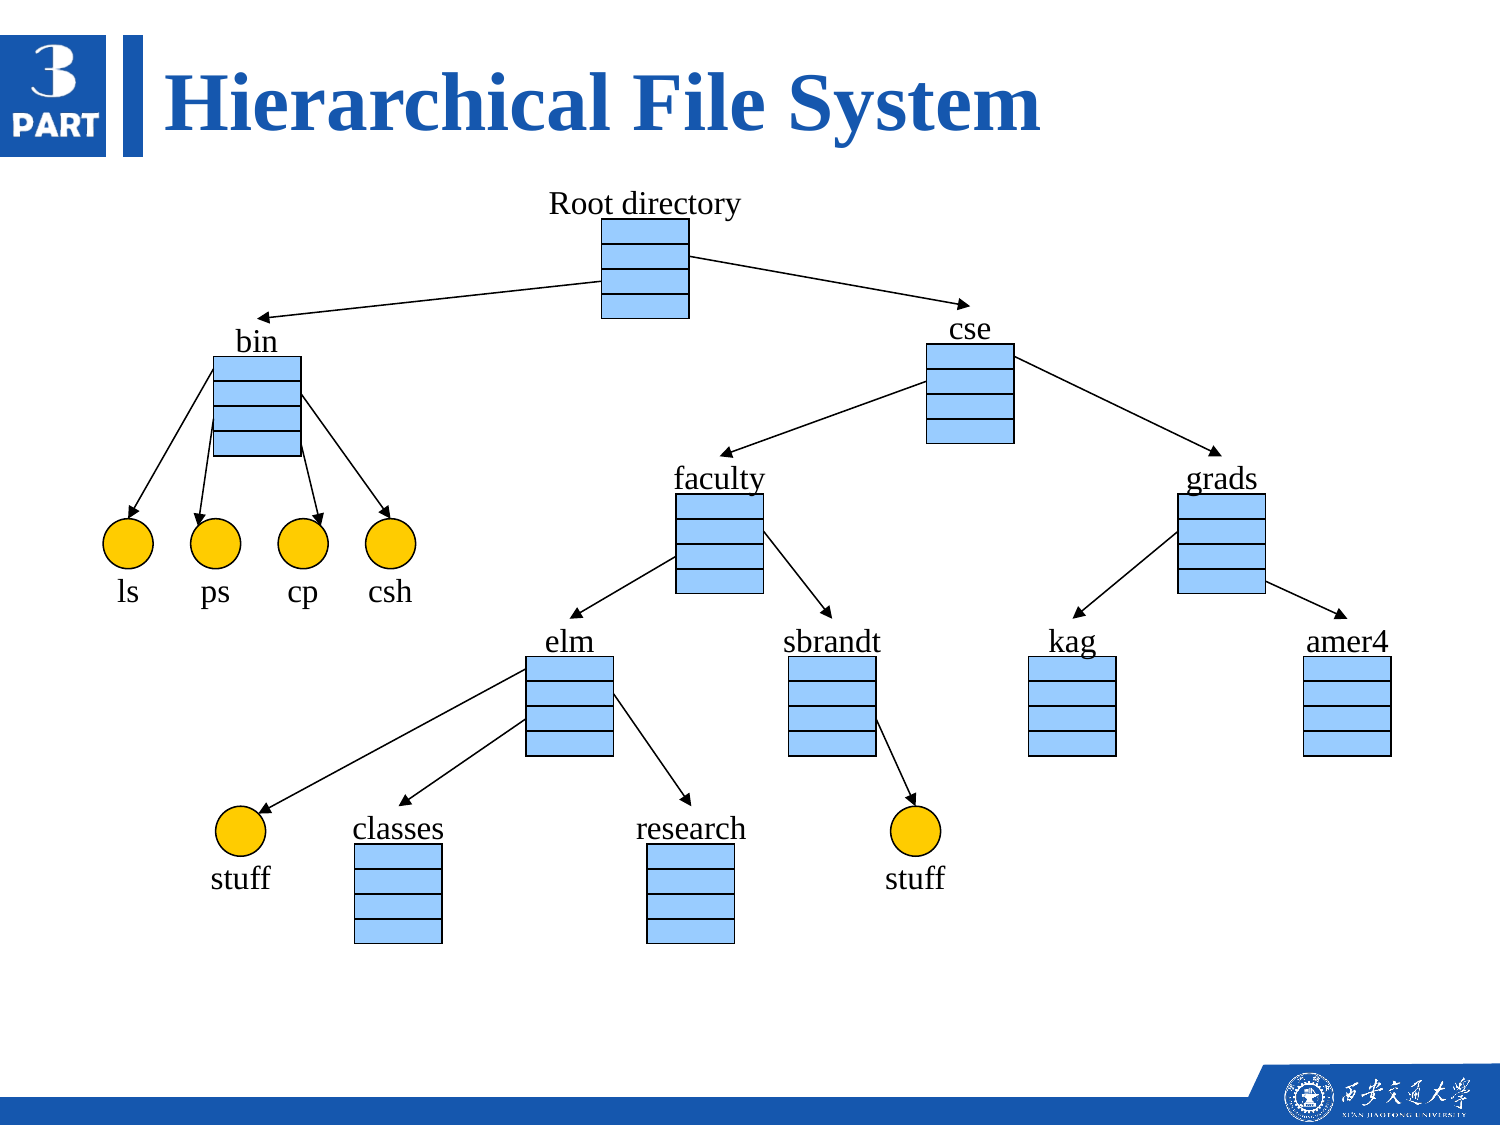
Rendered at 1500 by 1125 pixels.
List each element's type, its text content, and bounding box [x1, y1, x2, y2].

text_box Hierarchical File System [150, 43, 1500, 150]
text_box [526, 731, 613, 757]
text_box [890, 806, 941, 856]
text_box Root directory [540, 181, 750, 222]
text_box [676, 543, 763, 568]
text_box elm [537, 618, 603, 659]
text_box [197, 418, 214, 527]
text_box [602, 293, 689, 319]
text_box [601, 268, 689, 293]
text_box [676, 518, 764, 543]
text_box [1014, 356, 1222, 457]
text_box [601, 243, 689, 268]
text_box [526, 706, 613, 731]
text_box csh [360, 568, 421, 609]
text_box cp [279, 568, 327, 609]
text_box kag [1040, 618, 1105, 659]
text_box classes [344, 814, 453, 847]
text_box [1179, 568, 1266, 594]
text_box research [628, 806, 755, 847]
text_box [1178, 518, 1266, 543]
text_box [213, 356, 301, 381]
text_box faculty [665, 456, 774, 497]
text_box ls [109, 568, 147, 609]
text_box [1265, 581, 1348, 619]
text_box [788, 706, 876, 731]
text_box [1028, 731, 1117, 757]
text_box ps [193, 568, 238, 609]
text_box [526, 656, 614, 681]
text_box [1303, 706, 1391, 731]
text_box [354, 893, 443, 918]
text_box [190, 518, 241, 568]
text_box [354, 918, 443, 944]
text_box [788, 659, 876, 681]
text_box [601, 222, 689, 243]
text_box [301, 443, 321, 526]
text_box [214, 431, 301, 457]
text_box amer4 [1298, 618, 1397, 659]
picture [0, 0, 125, 166]
text_box grads [1178, 456, 1266, 497]
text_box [926, 306, 1015, 444]
text_box [646, 868, 735, 893]
text_box [1028, 681, 1117, 706]
text_box [365, 518, 416, 568]
text_box [1303, 659, 1391, 681]
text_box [569, 556, 676, 619]
text_box sbrandt [775, 618, 889, 659]
text_box [214, 381, 301, 406]
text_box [1072, 531, 1179, 619]
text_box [258, 668, 526, 814]
text_box [1178, 497, 1266, 518]
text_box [613, 693, 692, 807]
text_box [1303, 681, 1391, 706]
text_box [214, 406, 301, 431]
text_box [676, 568, 763, 594]
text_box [763, 531, 833, 619]
text_box [1303, 731, 1391, 757]
text_box [646, 893, 735, 918]
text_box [128, 368, 214, 519]
text_box stuff [877, 856, 954, 897]
text_box [1028, 706, 1117, 731]
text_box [256, 281, 602, 319]
text_box stuff [202, 856, 279, 897]
text_box [646, 847, 735, 868]
text_box bin [228, 318, 286, 359]
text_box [398, 718, 526, 807]
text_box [689, 256, 971, 307]
text_box [1179, 543, 1266, 568]
text_box [103, 518, 154, 568]
text_box [676, 497, 764, 518]
text_box [1028, 656, 1117, 681]
text_box [215, 806, 266, 856]
text_box [646, 918, 735, 944]
text_box [788, 681, 876, 706]
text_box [719, 381, 927, 457]
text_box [301, 393, 391, 519]
text_box [354, 847, 443, 868]
text_box [278, 518, 329, 568]
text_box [875, 718, 916, 807]
text_box [788, 731, 875, 757]
text_box [354, 868, 443, 893]
text_box [526, 681, 614, 706]
